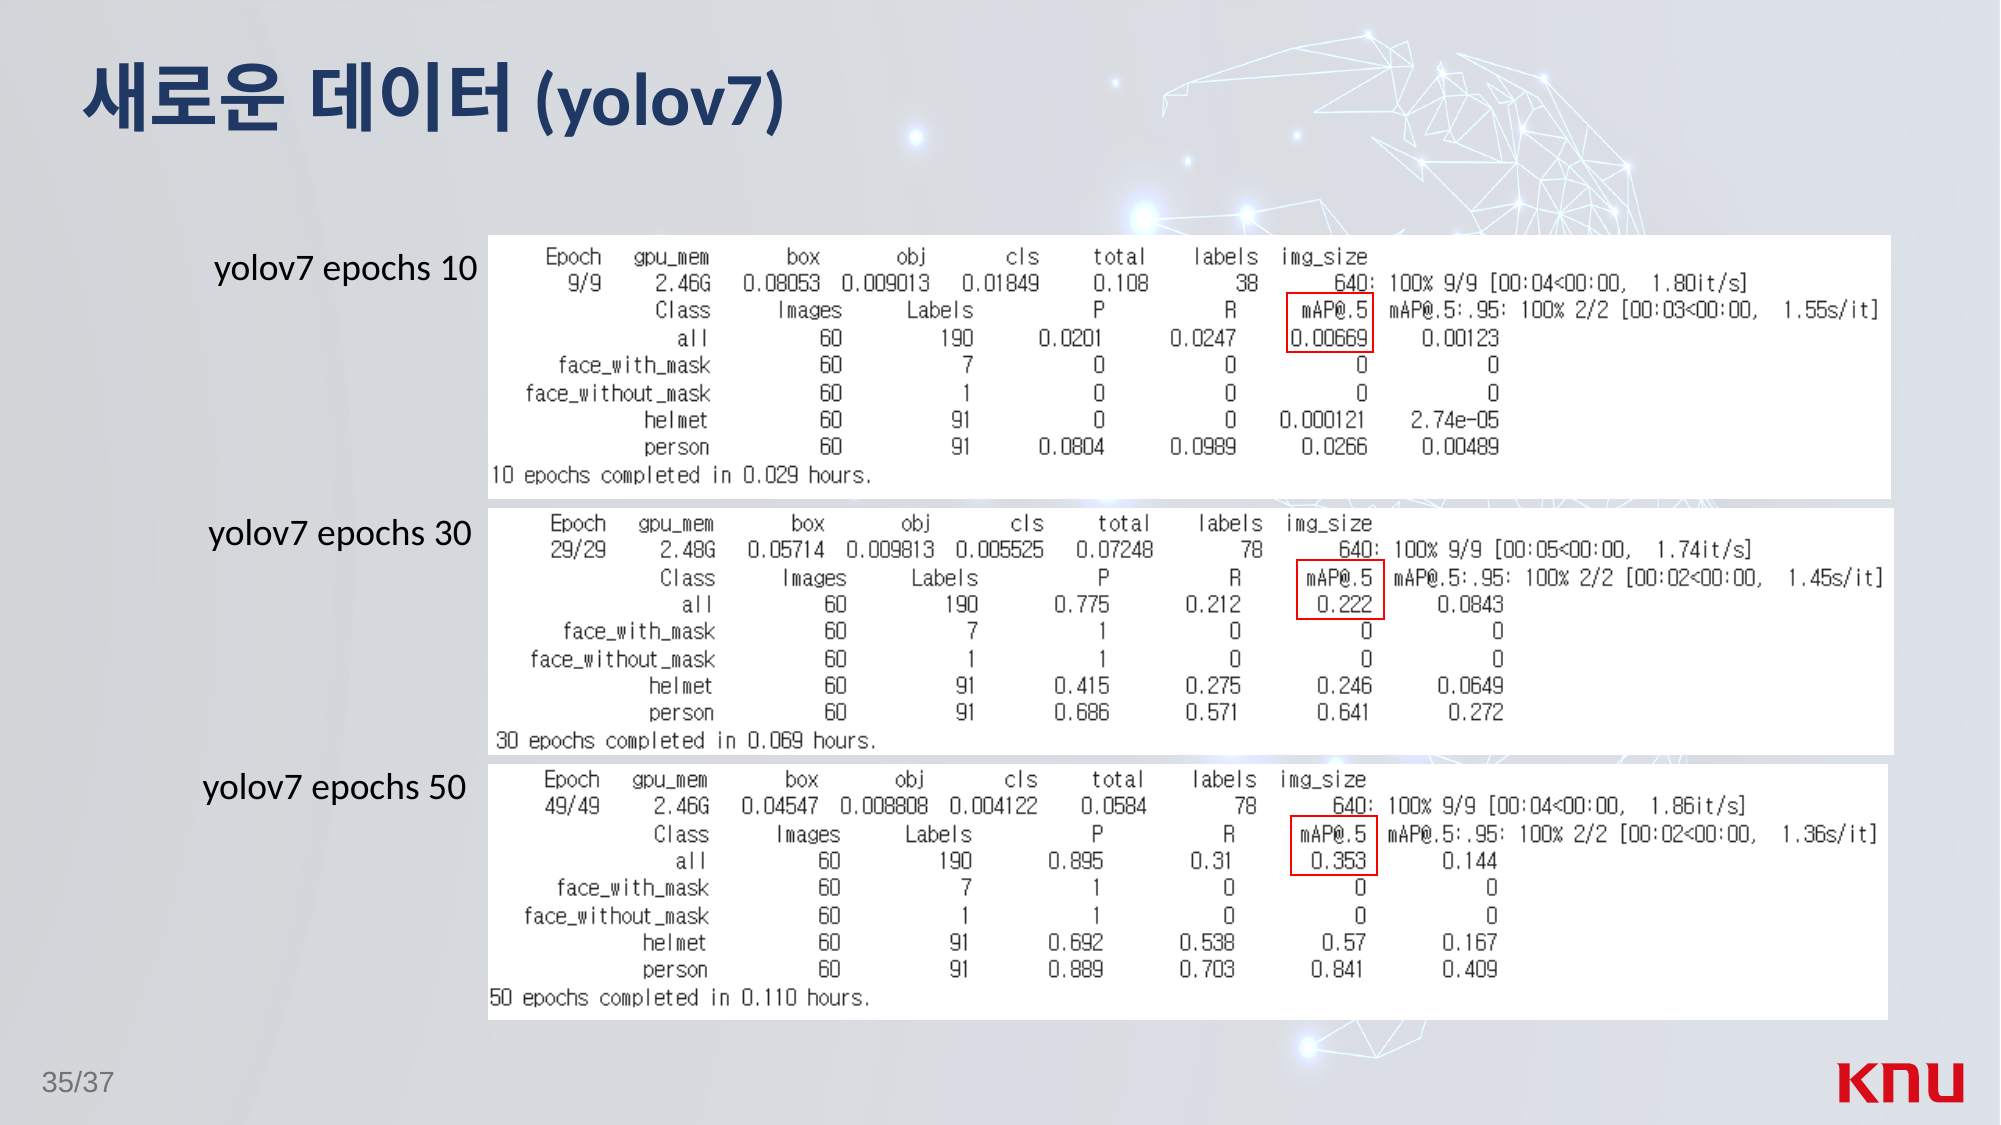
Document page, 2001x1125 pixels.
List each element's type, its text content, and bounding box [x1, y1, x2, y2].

text_box yolov7 epochs 50 [187, 754, 482, 815]
title 새로운 데이터(yolov7) [66, 31, 1943, 171]
picture [488, 764, 1888, 1020]
picture [488, 235, 1891, 499]
text_box yolov7 epochs 10 [199, 235, 488, 296]
text_box yolov7 epochs 30 [193, 500, 488, 560]
picture [488, 508, 1894, 755]
